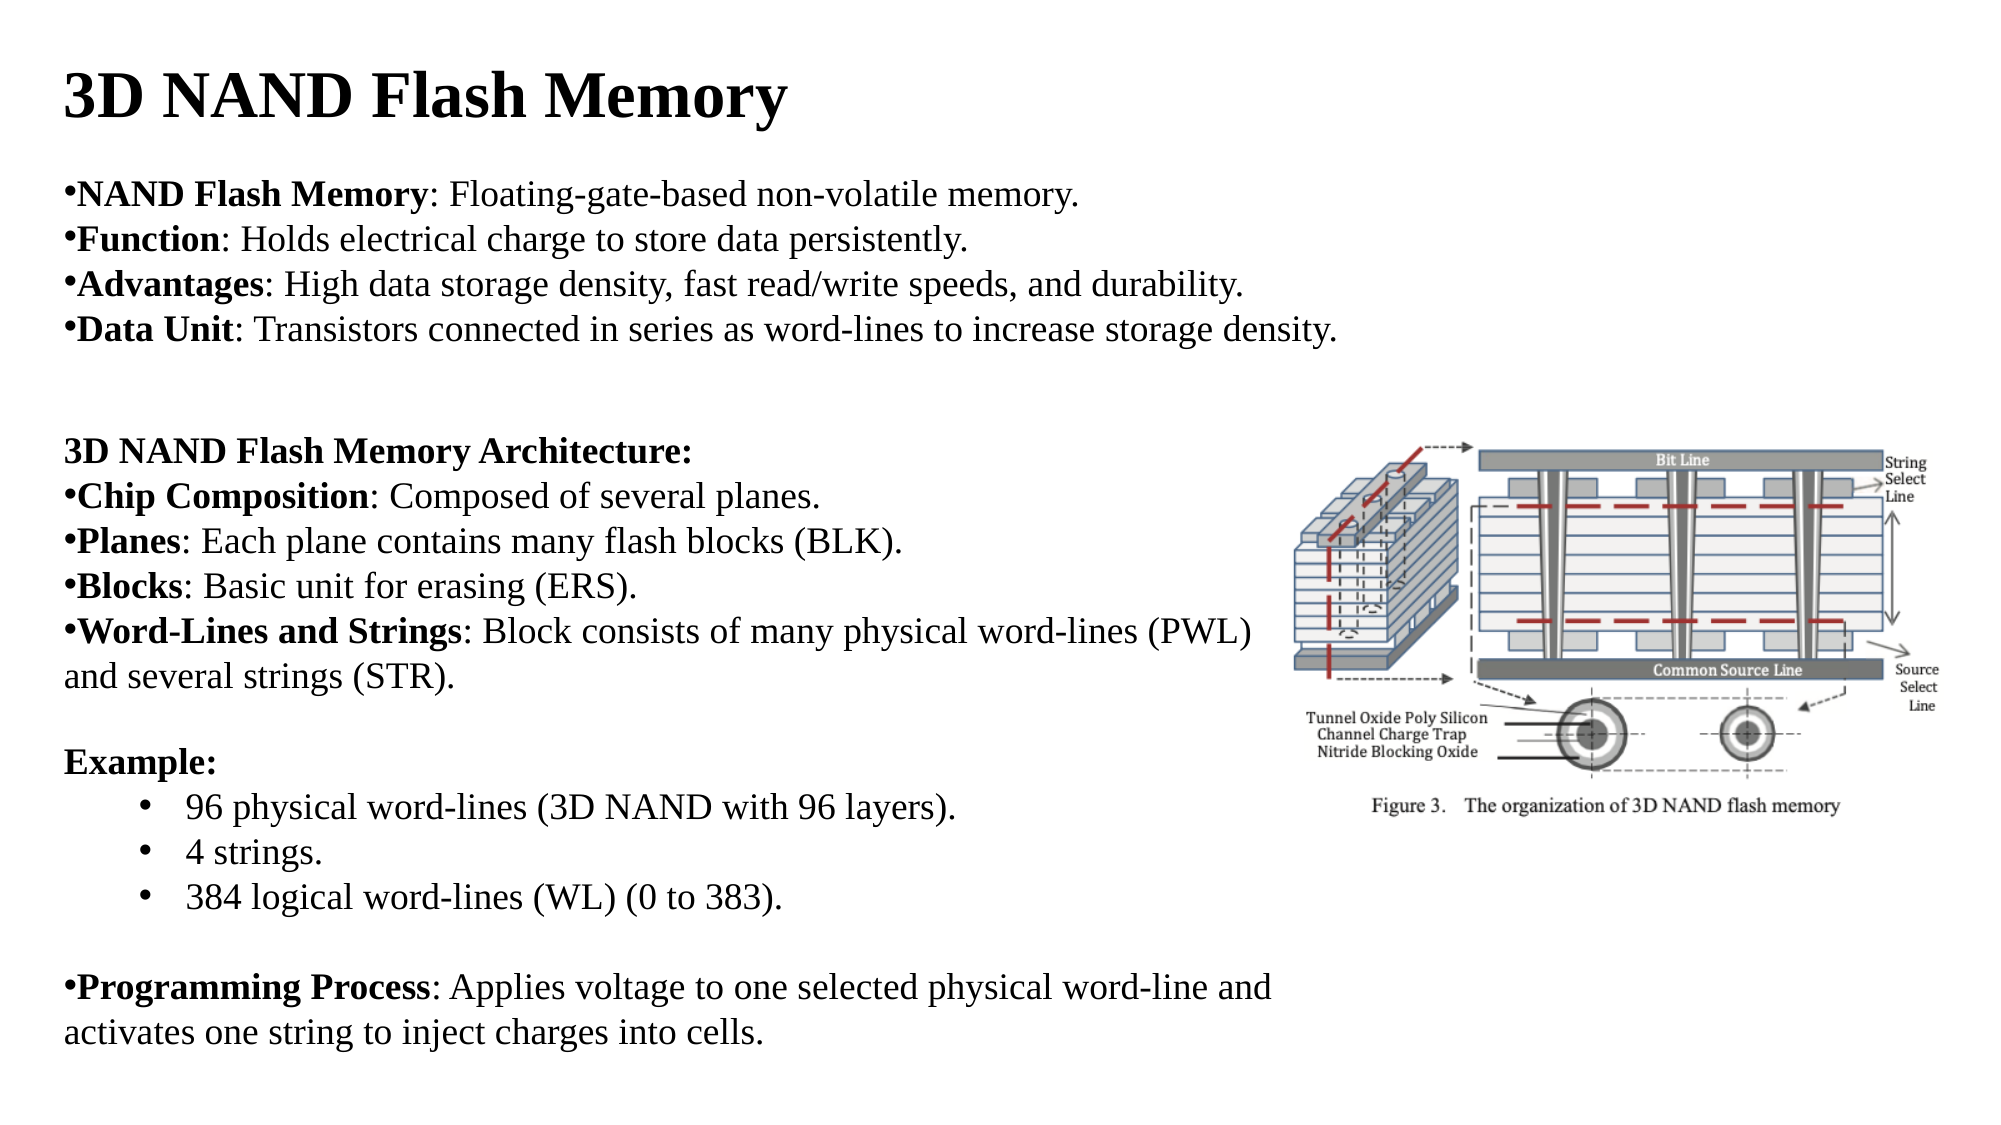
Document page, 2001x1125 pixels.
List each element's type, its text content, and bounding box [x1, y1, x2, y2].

text_box 3D NAND Flash Memory [49, 43, 1306, 139]
text_box 3D NAND Flash Memory Architecture: Chip Composition: Composed of several planes. Planes: Each plane contains many flash blocks (BLK). Blocks: Basic unit for erasing (ERS). Word-Lines and Strings: Block consists of many physical word-lines (PWL) and several strings (STR). [49, 418, 1269, 704]
text_box NAND Flash Memory: Floating-gate-based non-volatile memory. Function: Holds electrical charge to store data persistently. Advantages: High data storage density, fast read/write speeds, and durability. Data Unit: Transistors connected in series as word-lines to increase storage density. [49, 161, 1498, 418]
picture [1269, 417, 1952, 837]
text_box Example: 96 physical word-lines (3D NAND with 96 layers). 4 strings. 384 logical word-lines (WL) (0 to 383). Programming Process: Applies voltage to one selected physical word-line and activates one string to inject charges into cells. [49, 729, 1376, 1060]
